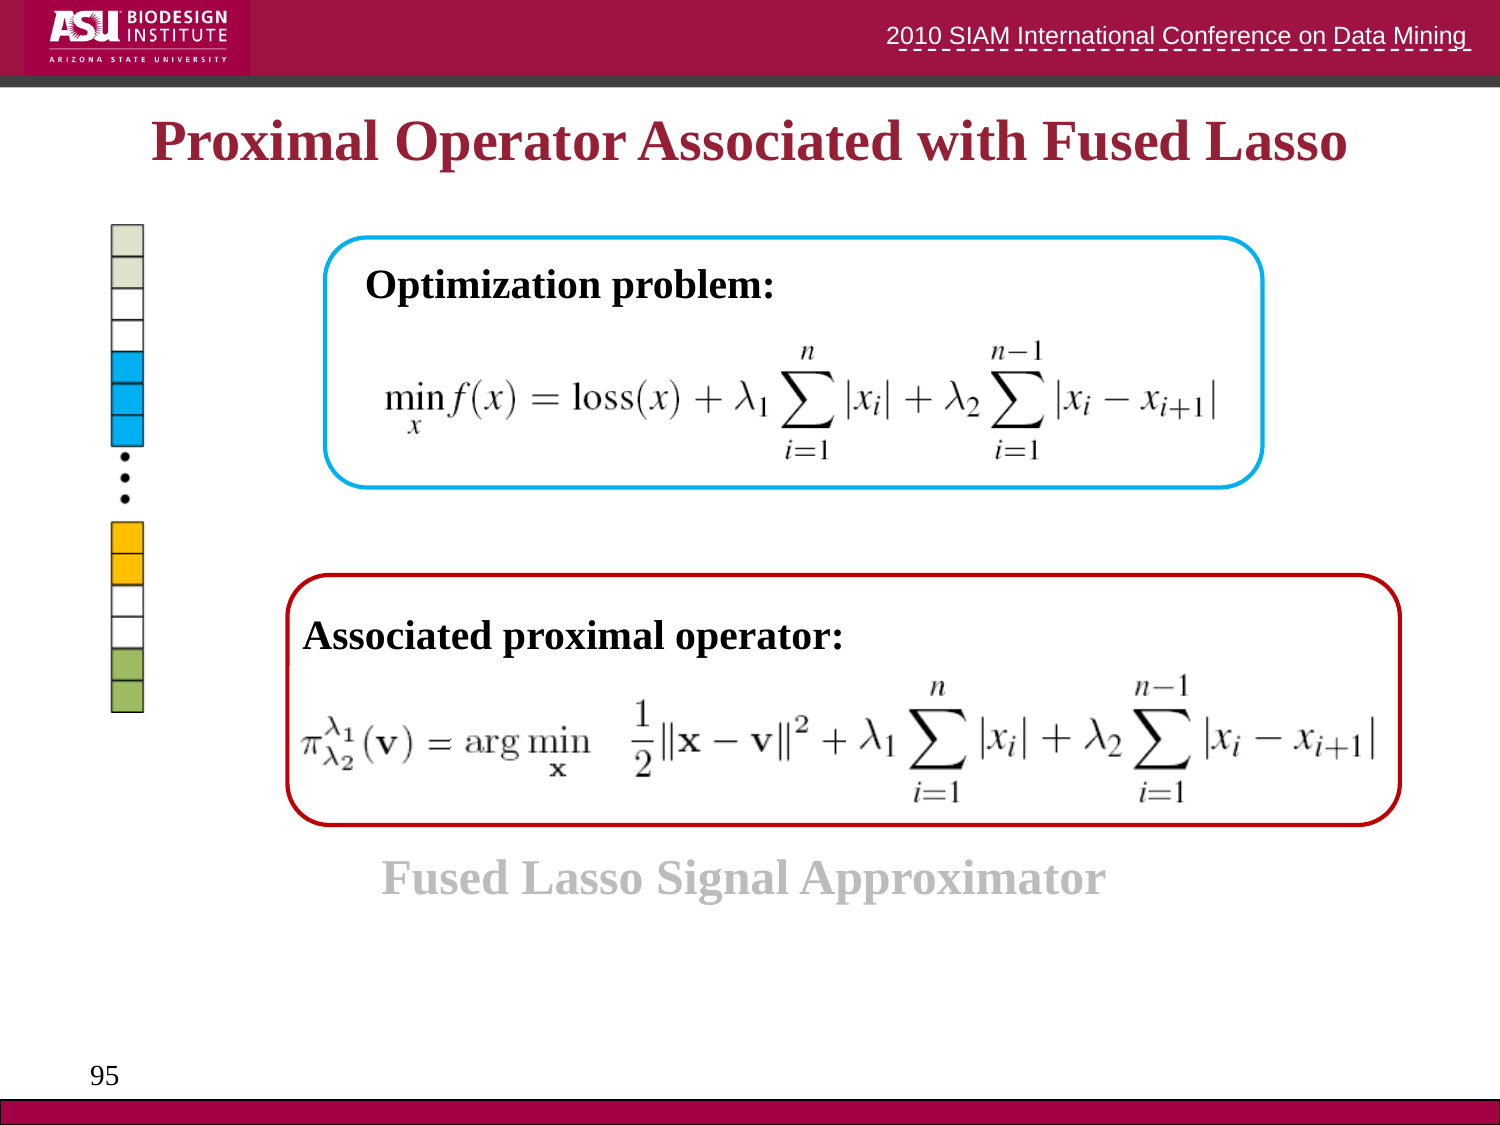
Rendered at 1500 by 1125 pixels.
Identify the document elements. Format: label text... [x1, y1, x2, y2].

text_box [324, 237, 1263, 488]
picture [24, 0, 250, 76]
picture [62, 224, 178, 713]
slide_number 95 [74, 1048, 251, 1102]
text_box Fused Lasso Signal Approximator [366, 837, 1122, 913]
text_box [287, 574, 1401, 826]
title Proximal Operator Associated with Fused Lasso [74, 87, 1426, 188]
